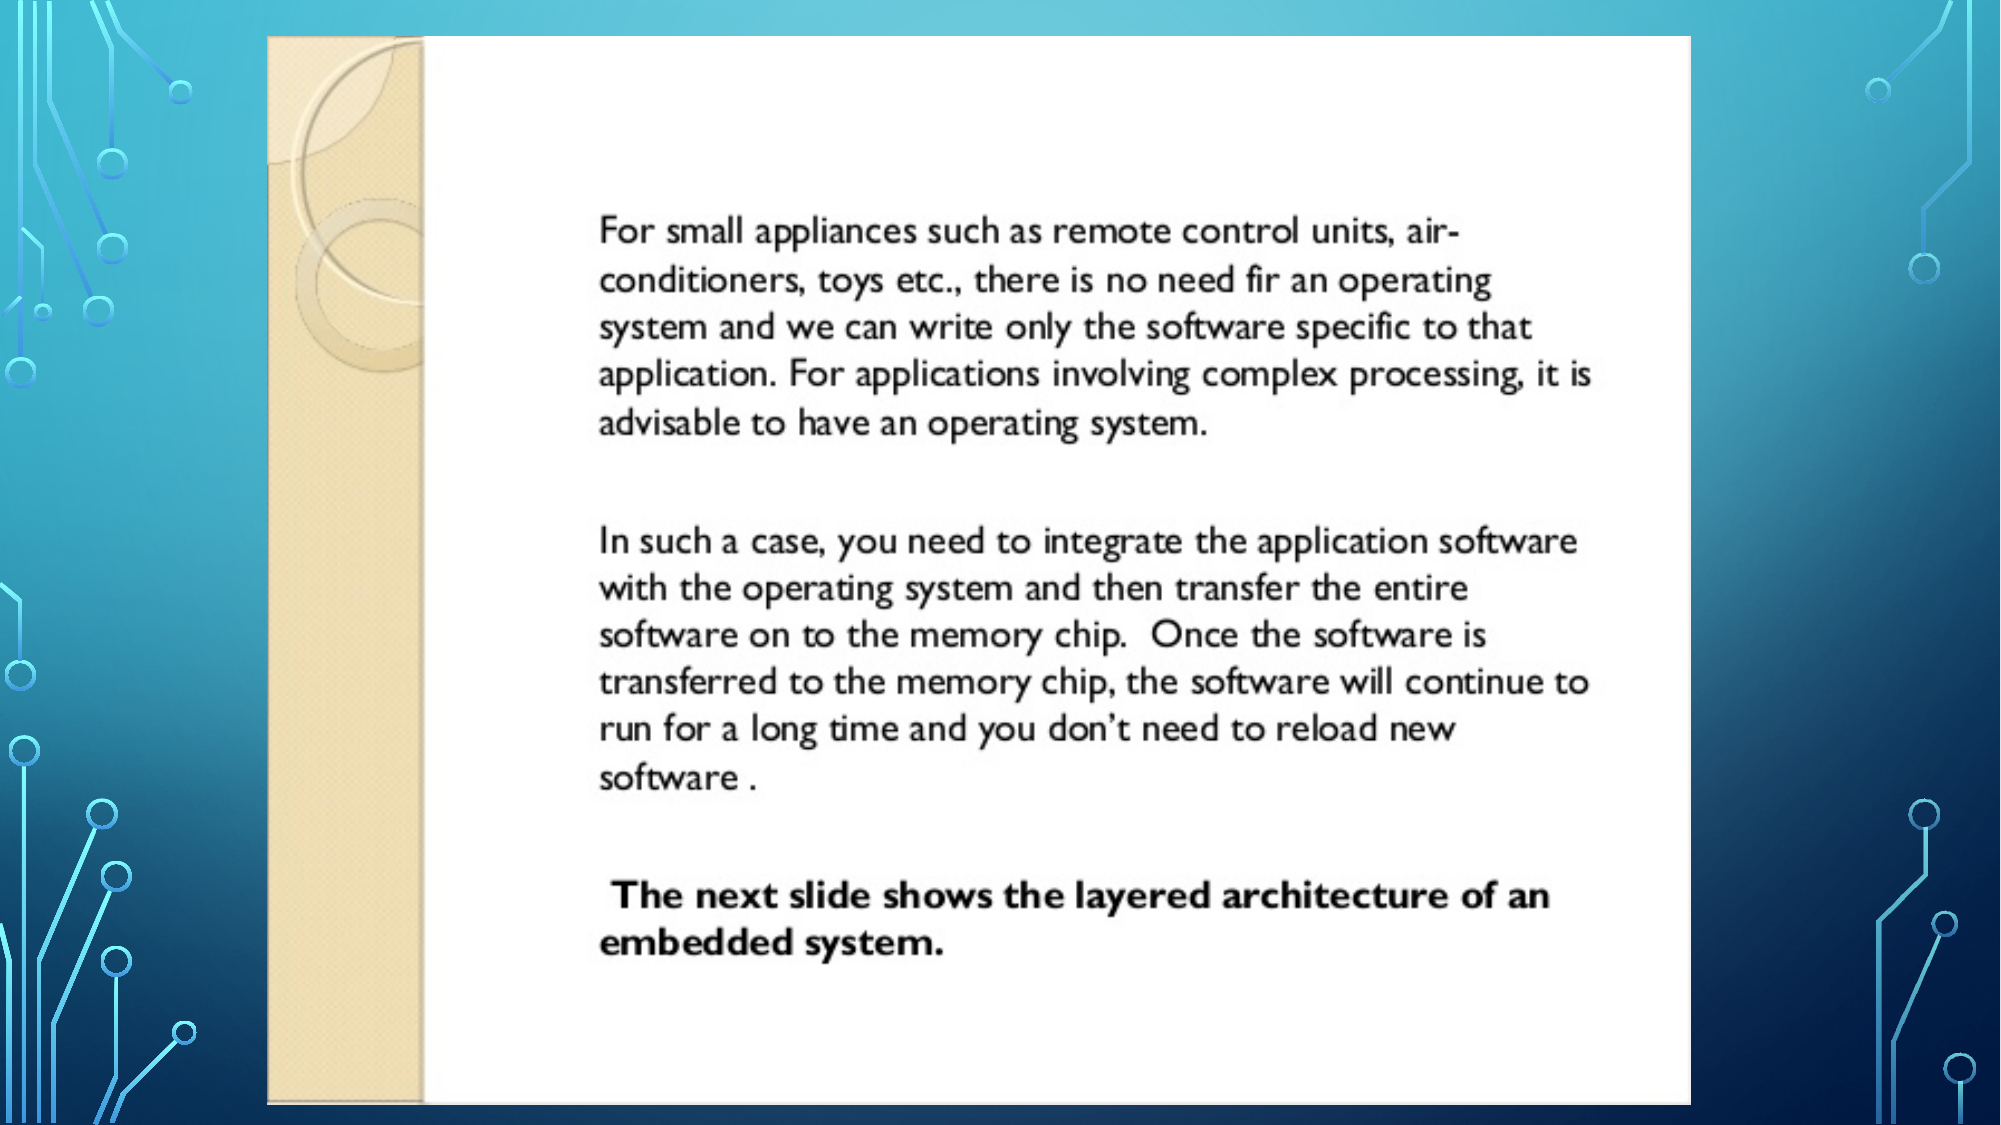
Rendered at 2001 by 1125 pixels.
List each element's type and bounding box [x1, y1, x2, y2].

picture [266, 35, 1691, 1106]
